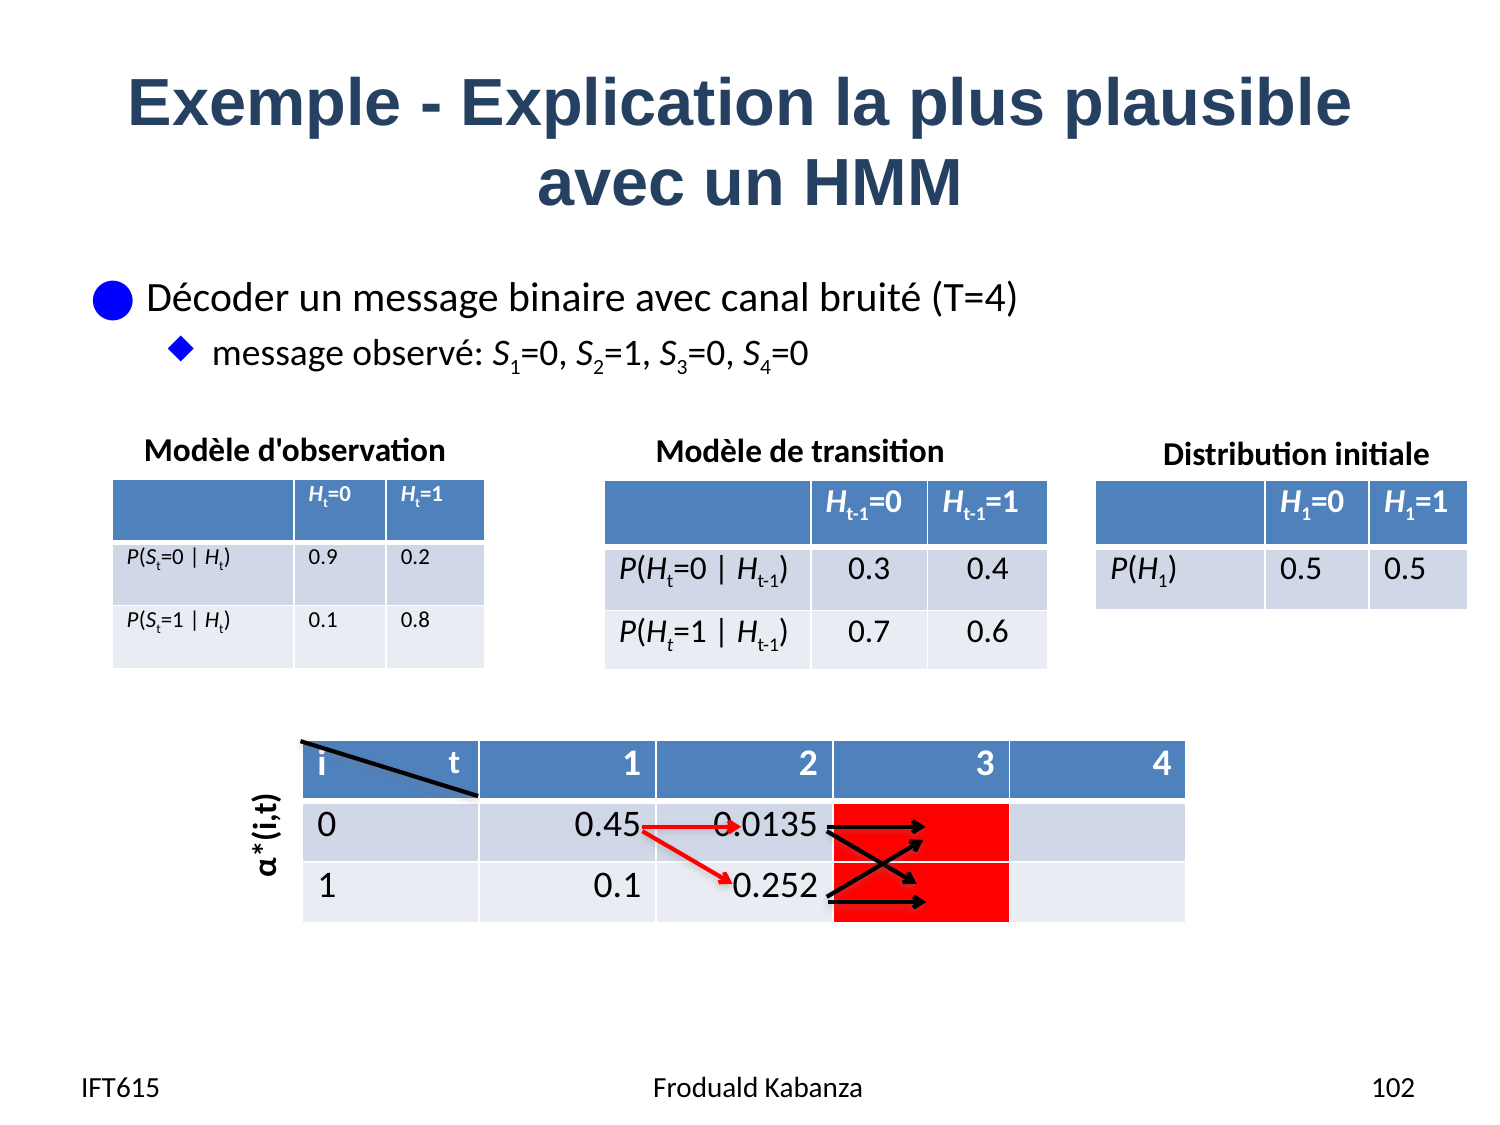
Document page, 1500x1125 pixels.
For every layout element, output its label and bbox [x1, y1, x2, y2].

table_cell [480, 804, 655, 861]
text_box [640, 421, 1042, 477]
table_cell [1370, 550, 1467, 609]
table_header [1096, 481, 1264, 544]
table_header [1370, 481, 1467, 544]
footer [520, 1056, 996, 1117]
table_cell [113, 606, 293, 668]
text_box [300, 732, 479, 797]
table_header [812, 481, 927, 544]
table_header [1010, 741, 1185, 798]
table_header [657, 741, 832, 798]
table_header [834, 741, 1009, 798]
table_cell [303, 804, 478, 861]
table_header [387, 480, 484, 540]
table_header [928, 481, 1047, 544]
table_cell [928, 611, 1047, 669]
list [75, 262, 1425, 1005]
table_cell [1266, 550, 1368, 609]
table_cell [295, 545, 385, 605]
slide_number [1080, 1056, 1431, 1117]
table_cell [387, 545, 484, 605]
table_cell [1096, 550, 1264, 609]
text_box [235, 754, 290, 892]
table_cell [834, 804, 1009, 861]
table_cell [295, 606, 385, 668]
table_header [605, 481, 810, 544]
text_box [129, 420, 490, 476]
text_box [1148, 424, 1500, 480]
table_header [480, 741, 655, 798]
table_cell [834, 863, 1009, 922]
text_box [826, 830, 924, 898]
table_cell [1010, 863, 1185, 922]
table_cell [812, 611, 927, 669]
table_cell [657, 863, 832, 922]
slide_number [66, 1056, 356, 1117]
table_cell [303, 863, 478, 922]
table_cell [657, 804, 832, 861]
table_cell [605, 550, 810, 610]
table_header [295, 480, 385, 540]
table_cell [1010, 804, 1185, 861]
table_header [113, 480, 293, 540]
table_cell [113, 545, 293, 605]
table_cell [480, 863, 655, 922]
table_cell [387, 606, 484, 668]
text_box [642, 830, 733, 885]
table_header [1266, 481, 1368, 544]
table_cell [605, 611, 810, 669]
table_cell [812, 550, 927, 610]
table_cell [928, 550, 1047, 610]
title [75, 45, 1425, 233]
